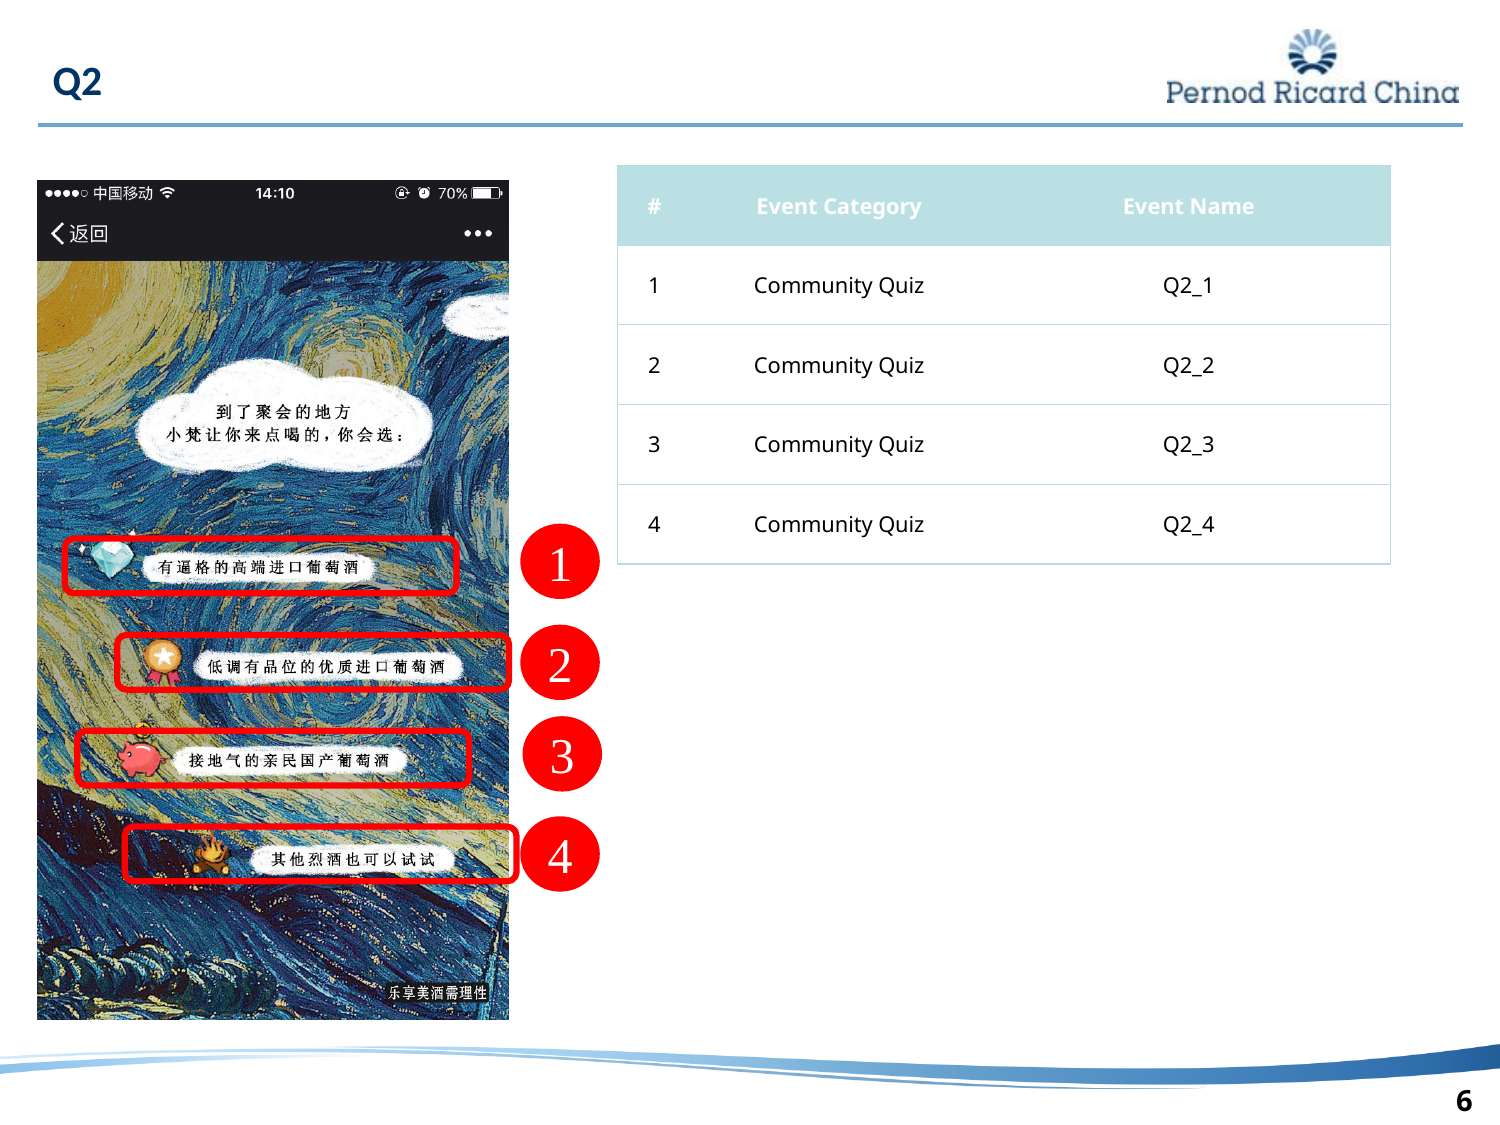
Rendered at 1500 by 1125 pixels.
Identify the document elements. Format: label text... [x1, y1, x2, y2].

text_box 1 [521, 524, 600, 599]
table_cell 2 [618, 325, 692, 404]
text_box 2 [521, 625, 600, 700]
text_box 4 [521, 817, 600, 891]
table_cell Q2_3 [987, 405, 1390, 484]
table_cell Community Quiz [692, 405, 987, 484]
table_header # [618, 166, 692, 245]
picture [1167, 29, 1459, 103]
slide_number 6 [1175, 1074, 1488, 1125]
table_cell Q2_2 [987, 325, 1390, 404]
table_cell Community Quiz [692, 246, 987, 324]
picture [0, 1024, 1500, 1103]
table_cell 3 [618, 405, 692, 484]
table_cell Q2_1 [987, 246, 1390, 324]
table_cell 4 [618, 485, 692, 563]
table_cell Community Quiz [692, 325, 987, 404]
table_header Event Category [692, 166, 987, 245]
picture [37, 180, 510, 1020]
text_box 3 [523, 716, 602, 791]
table_cell Q2_4 [987, 485, 1390, 563]
table_header Event Name [987, 166, 1390, 245]
title Q2 [37, 33, 1163, 125]
table_cell 1 [618, 246, 692, 324]
table_cell Community Quiz [692, 485, 987, 563]
